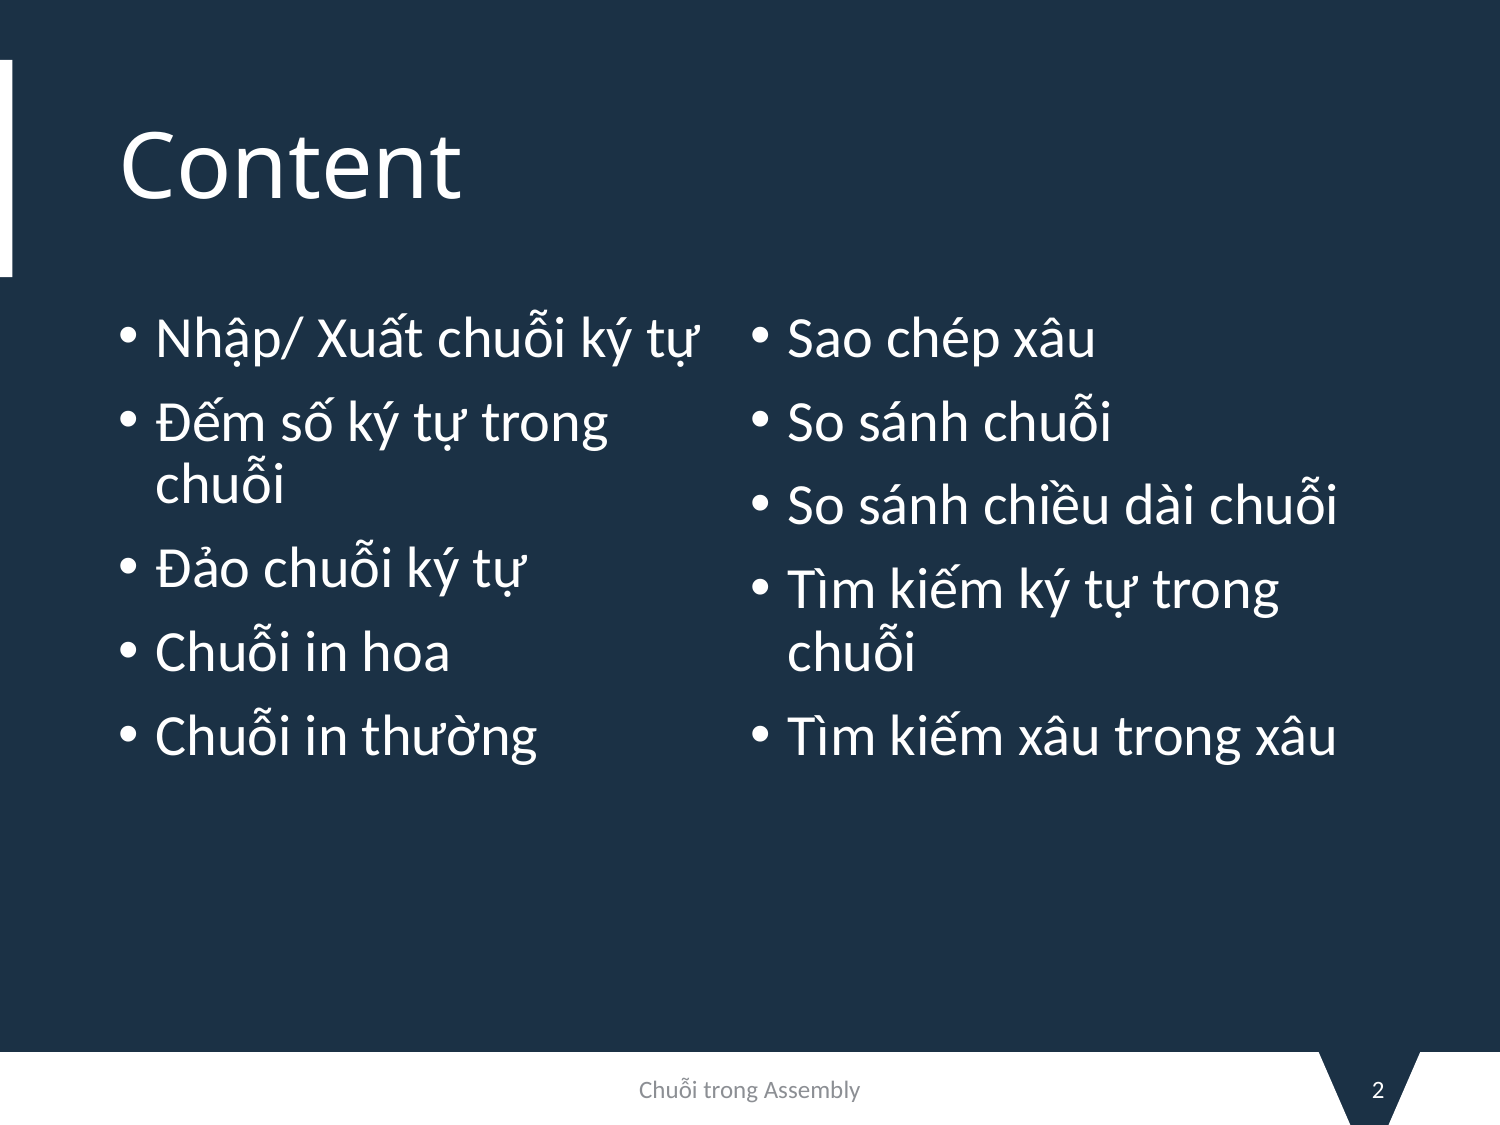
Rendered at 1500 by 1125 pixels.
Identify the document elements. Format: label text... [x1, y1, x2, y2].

footer Chuỗi trong Assembly [415, 1058, 1085, 1119]
list Nhập/ Xuất chuỗi ký tự Đếm số ký tự trong chuỗi Đảo chuỗi ký tự Chuỗi in hoa Chuỗi in thường Sao chép xâu So sánh chuỗi So sánh chiều dài chuỗi Tìm kiếm ký tự trong chuỗi Tìm kiếm xâu trong xâu [103, 299, 1397, 1014]
title Content [103, 59, 1397, 278]
slide_number 2 [1328, 1058, 1400, 1119]
